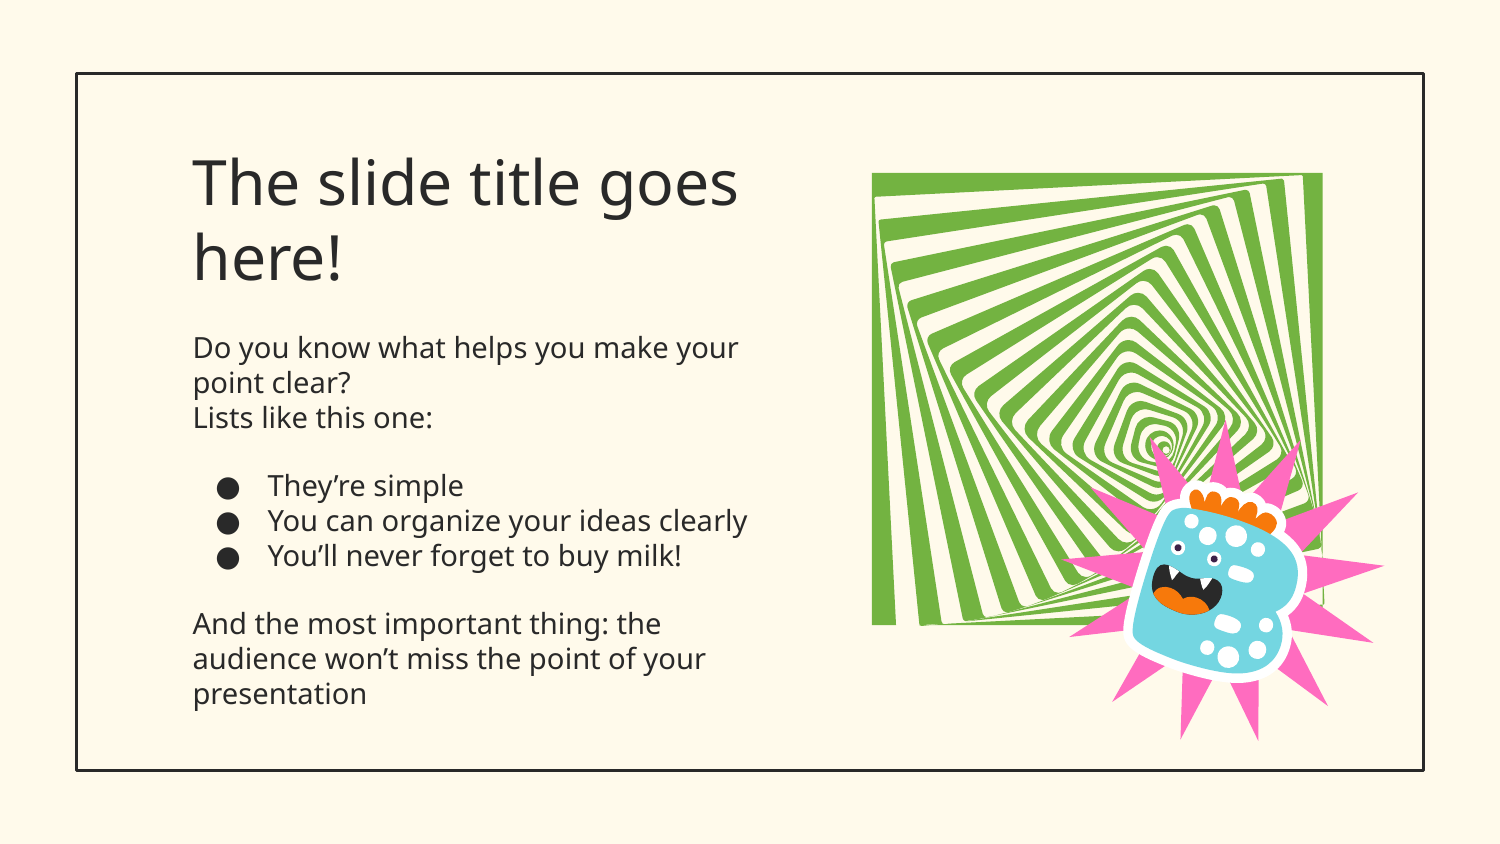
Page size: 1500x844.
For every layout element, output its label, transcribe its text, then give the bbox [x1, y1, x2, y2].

text_box [1230, 681, 1259, 741]
title The slide title goes here! [177, 136, 822, 300]
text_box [871, 172, 1326, 627]
text_box [1292, 653, 1329, 707]
text_box [1329, 492, 1359, 524]
text_box [1112, 654, 1146, 702]
text_box [1309, 611, 1374, 643]
text_box [1180, 680, 1212, 740]
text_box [1146, 496, 1297, 671]
subtitle Do you know what helps you make your point clear? Lists like this one: They’re simple You can organize your ideas clearly You’ll never forget to buy milk! And the most important thing: the audience won’t miss the point of your presentation [177, 314, 772, 694]
text_box [1329, 558, 1385, 585]
text_box [1069, 633, 1105, 638]
